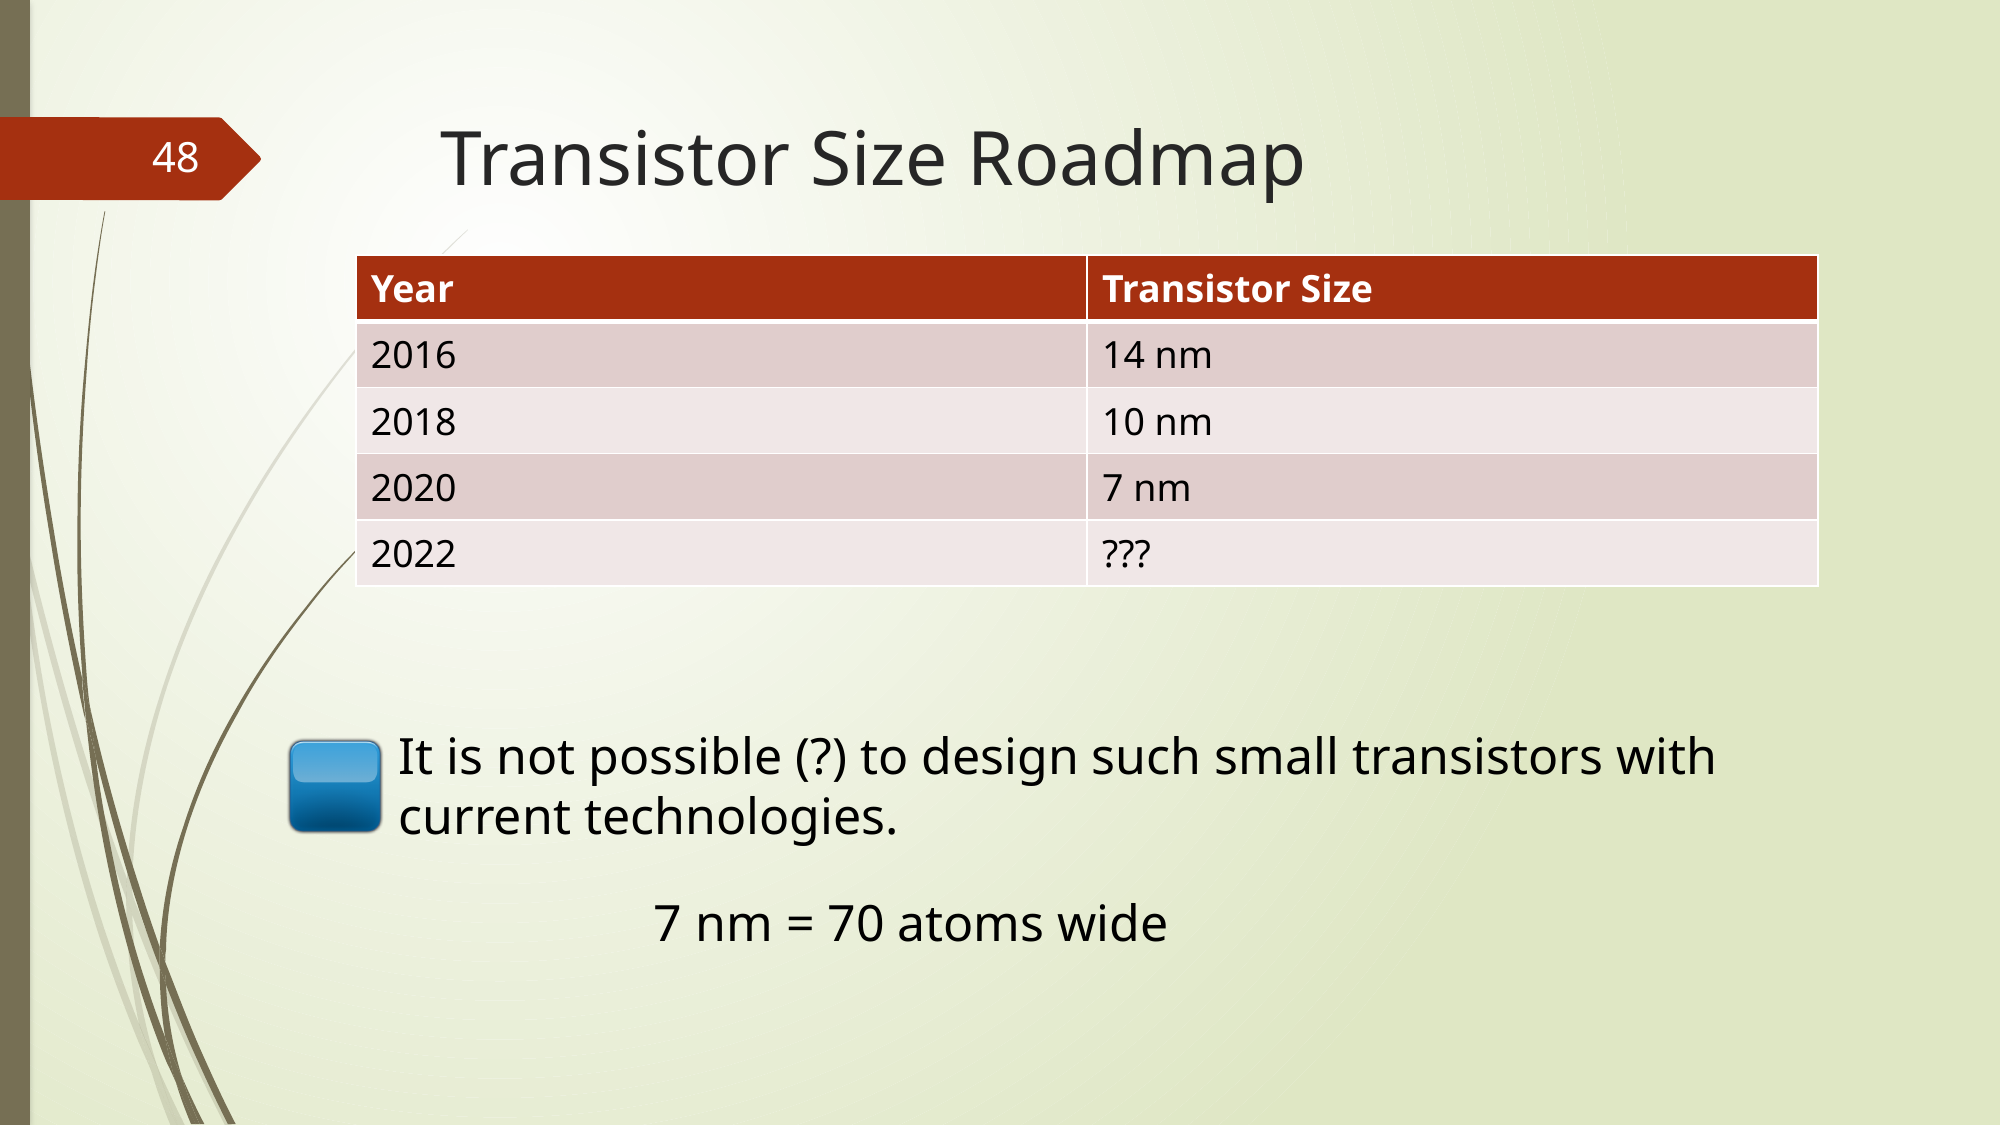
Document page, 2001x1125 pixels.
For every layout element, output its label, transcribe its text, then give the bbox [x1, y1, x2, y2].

picture [286, 736, 384, 835]
table_cell 2016 [357, 324, 1086, 387]
table_cell 7 nm [1088, 454, 1817, 519]
title Transistor Size Roadmap [425, 102, 1888, 313]
table_cell ??? [1088, 521, 1817, 585]
table_cell 10 nm [1088, 388, 1817, 453]
table_cell 2018 [357, 388, 1086, 453]
text_box 7 nm = 70 atoms wide [639, 883, 1184, 959]
table_cell 2022 [357, 521, 1086, 585]
table_cell 2020 [357, 454, 1086, 519]
table_header Year [357, 256, 1086, 319]
slide_number 48 [87, 129, 216, 190]
table_cell 14 nm [1088, 324, 1817, 387]
text_box It is not possible (?) to design such small transistors with current technologies. [383, 717, 1734, 853]
table_header Transistor Size [1088, 256, 1817, 319]
